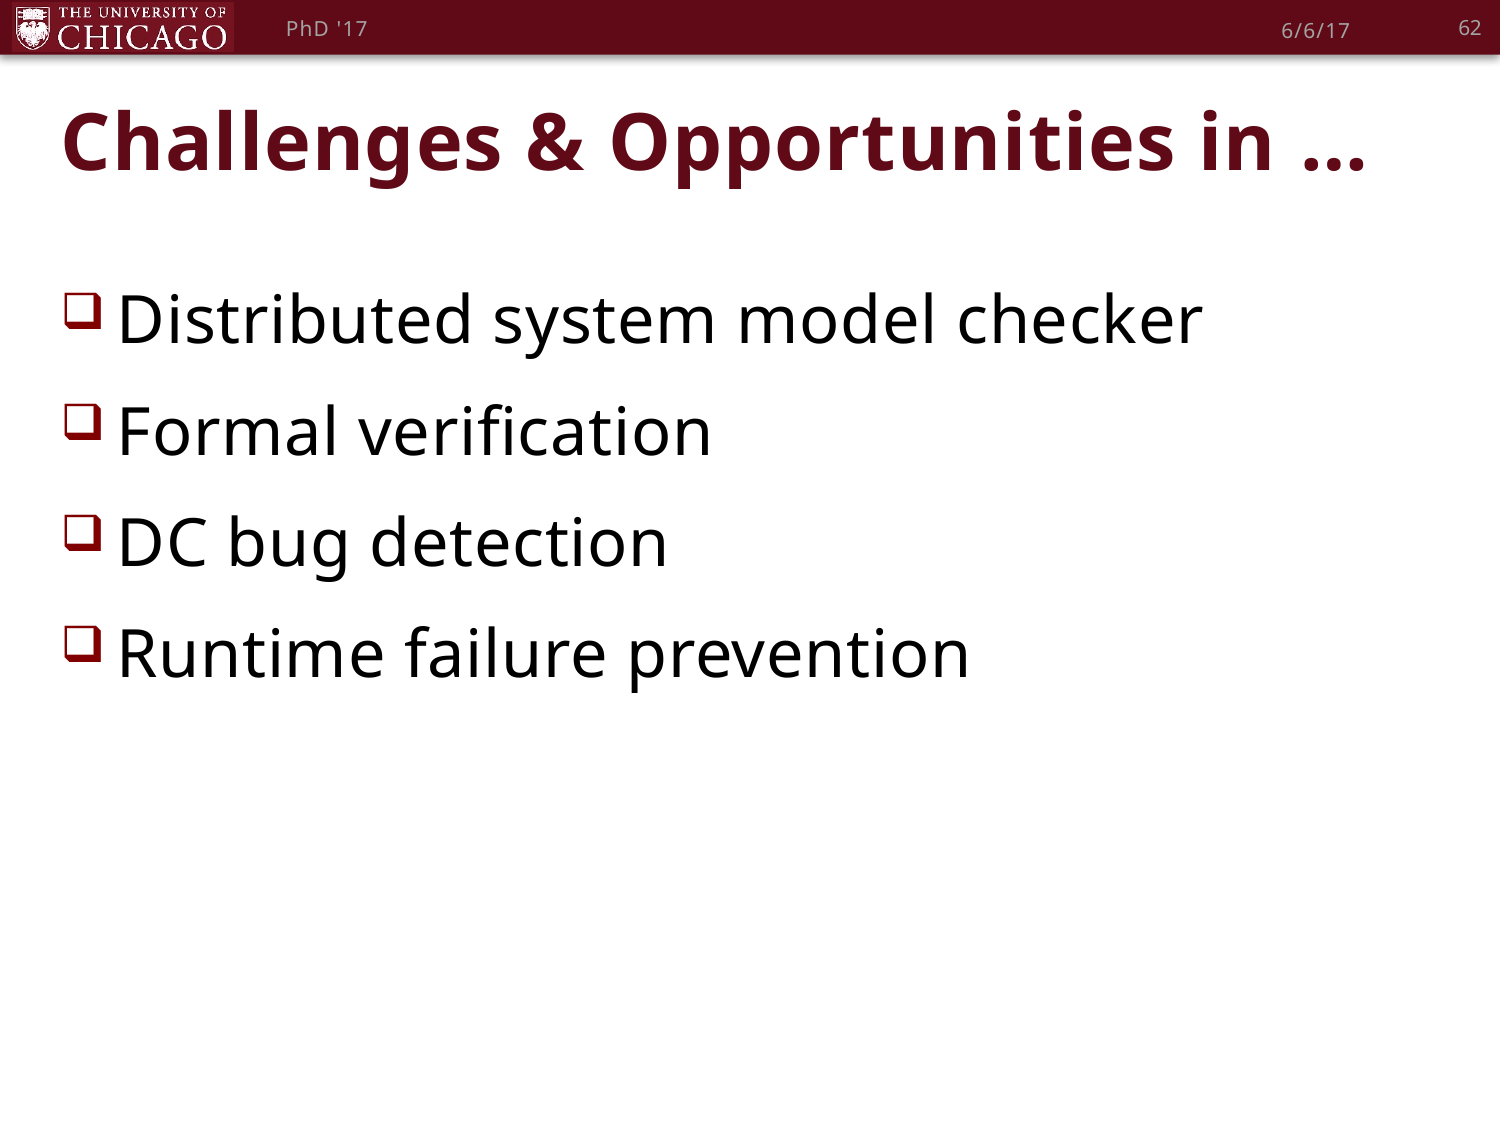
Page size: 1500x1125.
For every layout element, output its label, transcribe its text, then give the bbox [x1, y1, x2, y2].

picture [12, 2, 234, 52]
title Challenges & Opportunities in … [45, 79, 1460, 194]
slide_number 62 [1365, 0, 1497, 59]
footer PhD '17 [270, 7, 806, 52]
list Distributed system model checker Formal verification DC bug detection Runtime failure prevention [45, 269, 1460, 1102]
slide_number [1096, 7, 1365, 52]
